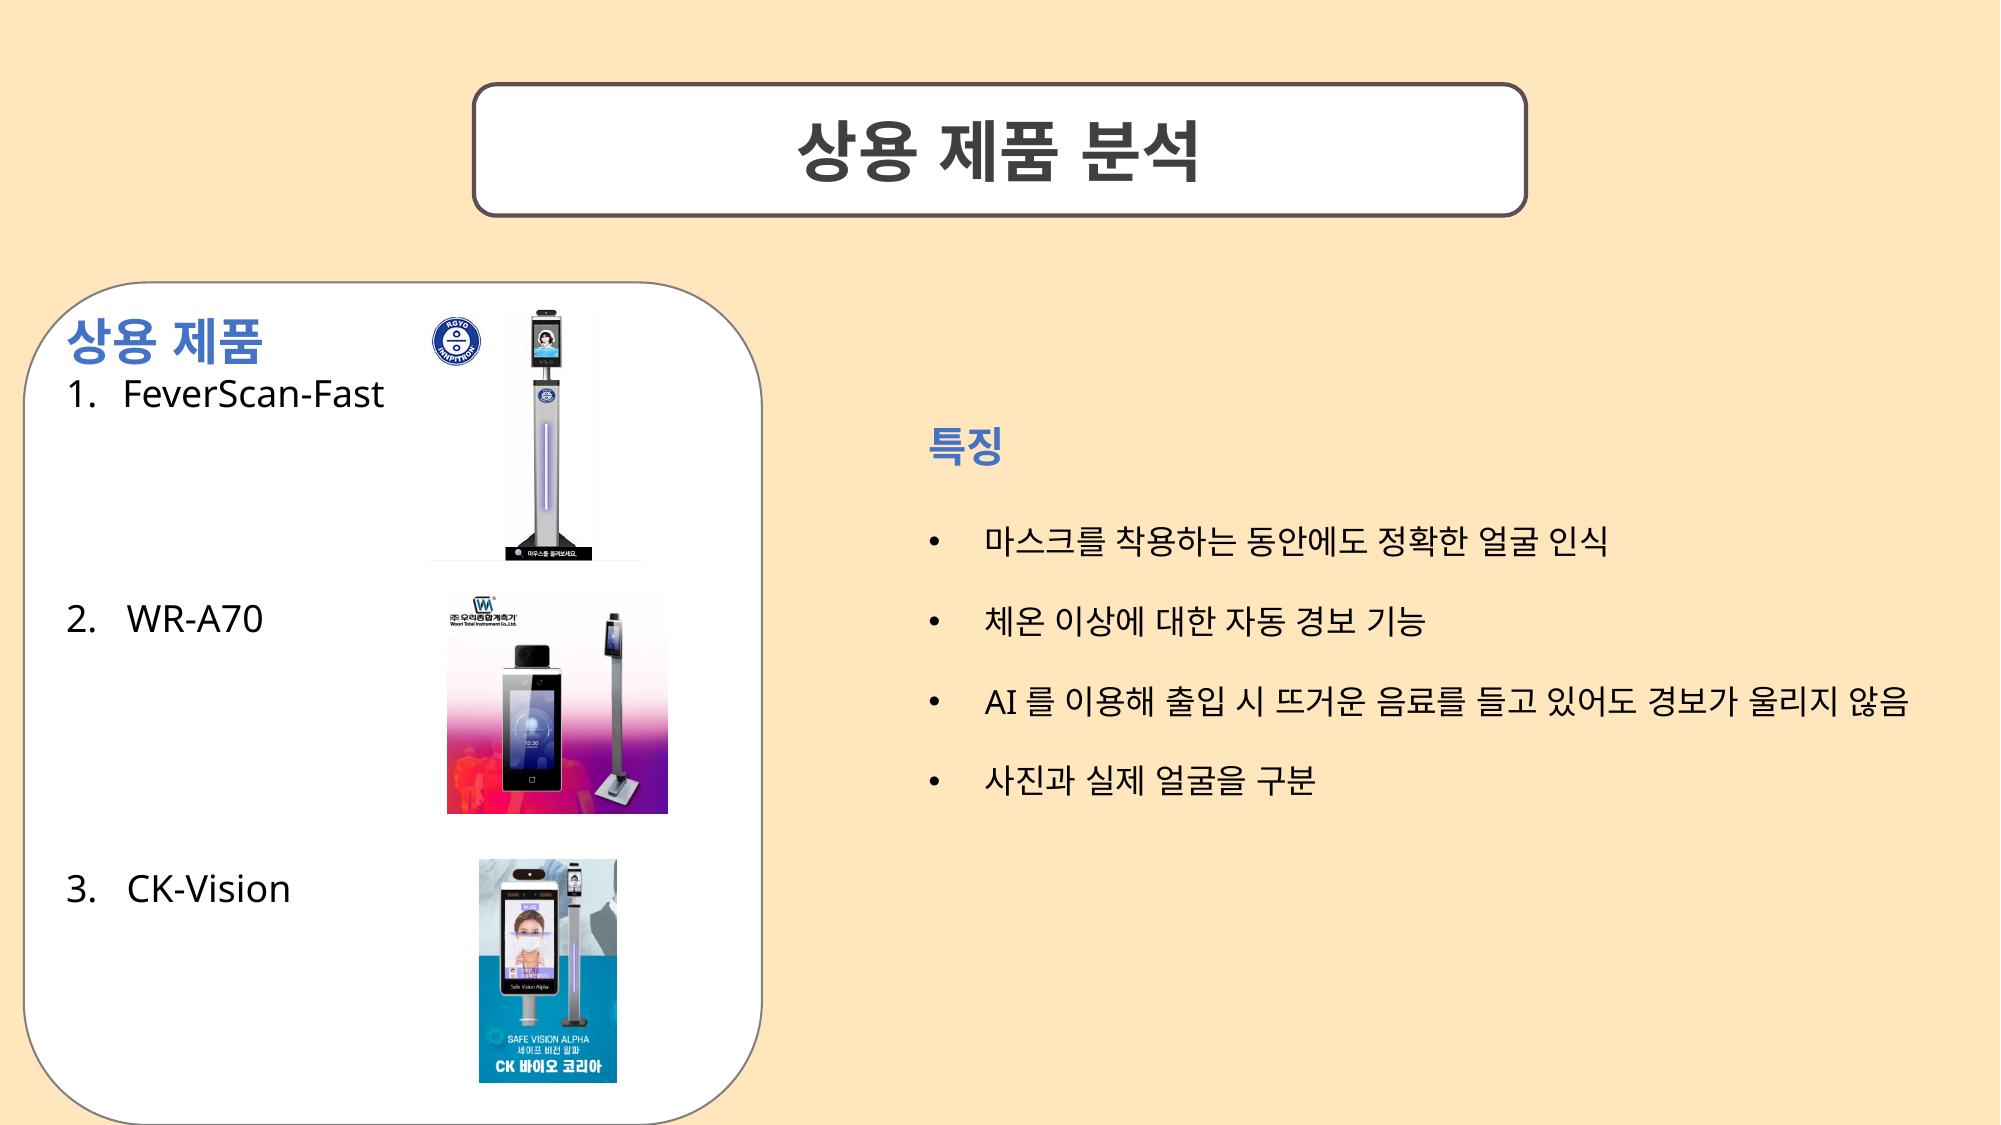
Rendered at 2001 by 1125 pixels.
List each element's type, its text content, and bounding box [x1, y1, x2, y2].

picture [547, 1061, 557, 1072]
text_box 상용 제품 FeverScan-Fast 2. WR-A70 3. CK-Vision [51, 302, 428, 918]
picture [590, 1060, 601, 1072]
picture [507, 1061, 514, 1071]
picture [496, 1061, 504, 1072]
text_box 상용 제품 분석 [472, 83, 1528, 217]
picture [577, 1060, 587, 1072]
text_box 특징 마스크를 착용하는 동안에도 정확한 얼굴 인식 체온 이상에 대한 자동 경보 기능 AI를 이용해 출입 시 뜨거운 음료를 들고 있어도 경보가 울리지 않음 사진과 실제 얼굴을 구분 [913, 413, 1949, 808]
picture [427, 306, 646, 563]
picture [564, 1061, 574, 1072]
text_box [22, 281, 763, 1125]
picture [479, 859, 617, 1026]
picture [520, 1060, 543, 1072]
picture [447, 590, 668, 814]
